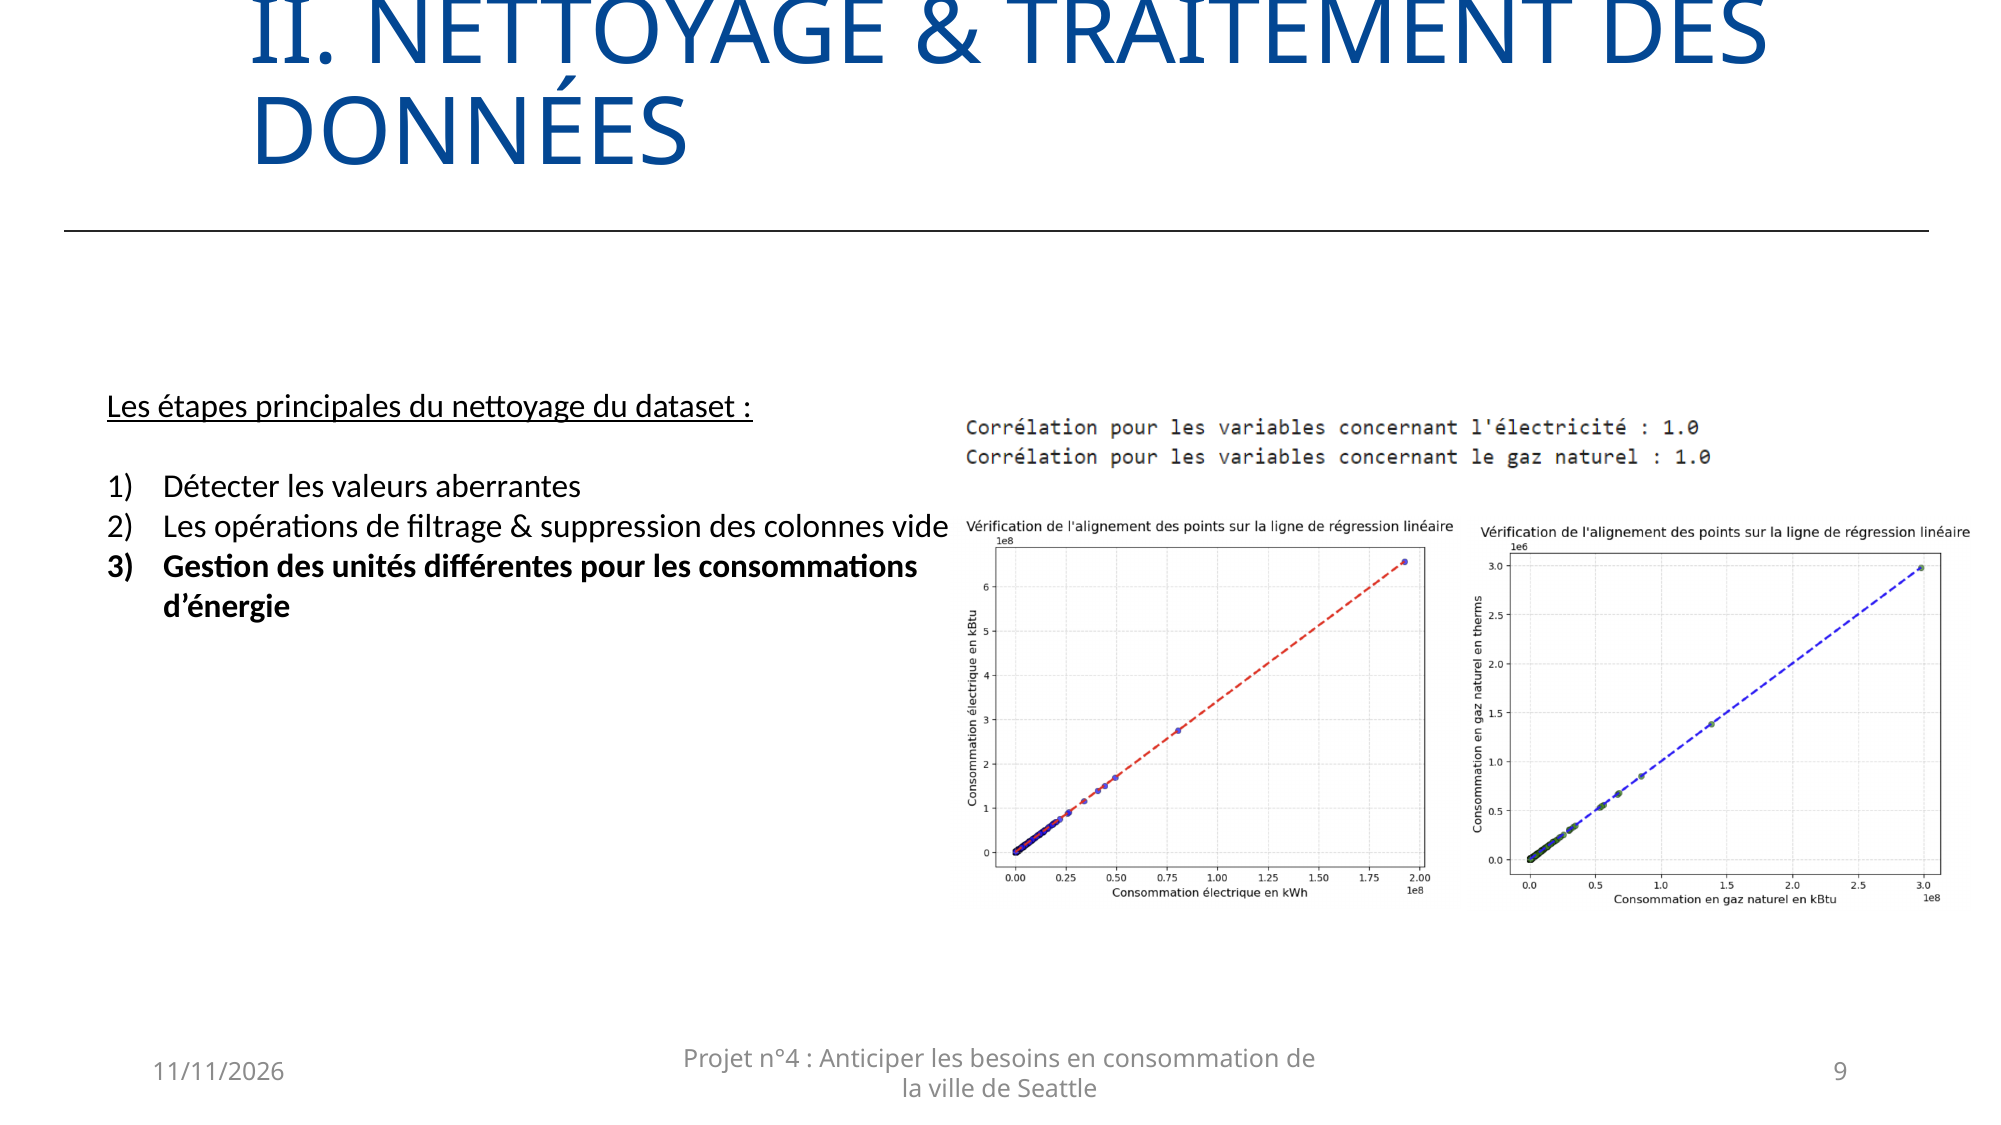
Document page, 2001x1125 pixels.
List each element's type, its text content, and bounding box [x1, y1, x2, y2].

text_box II. Nettoyage & traitement des données [249, 55, 1959, 193]
picture [950, 405, 1753, 478]
footer Projet n°4 : Anticiper les besoins en consommation de la ville de Seattle [662, 1042, 1338, 1103]
text_box Les étapes principales du nettoyage du dataset : Détecter les valeurs aberrantes Les opérations de filtrage & suppression des colonnes vides Gestion des unités différentes pour les consommations d’énergie [92, 376, 979, 711]
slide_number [137, 1042, 588, 1103]
slide_number 9 [1412, 1042, 1863, 1103]
picture [1467, 516, 1971, 911]
picture [950, 516, 1461, 909]
